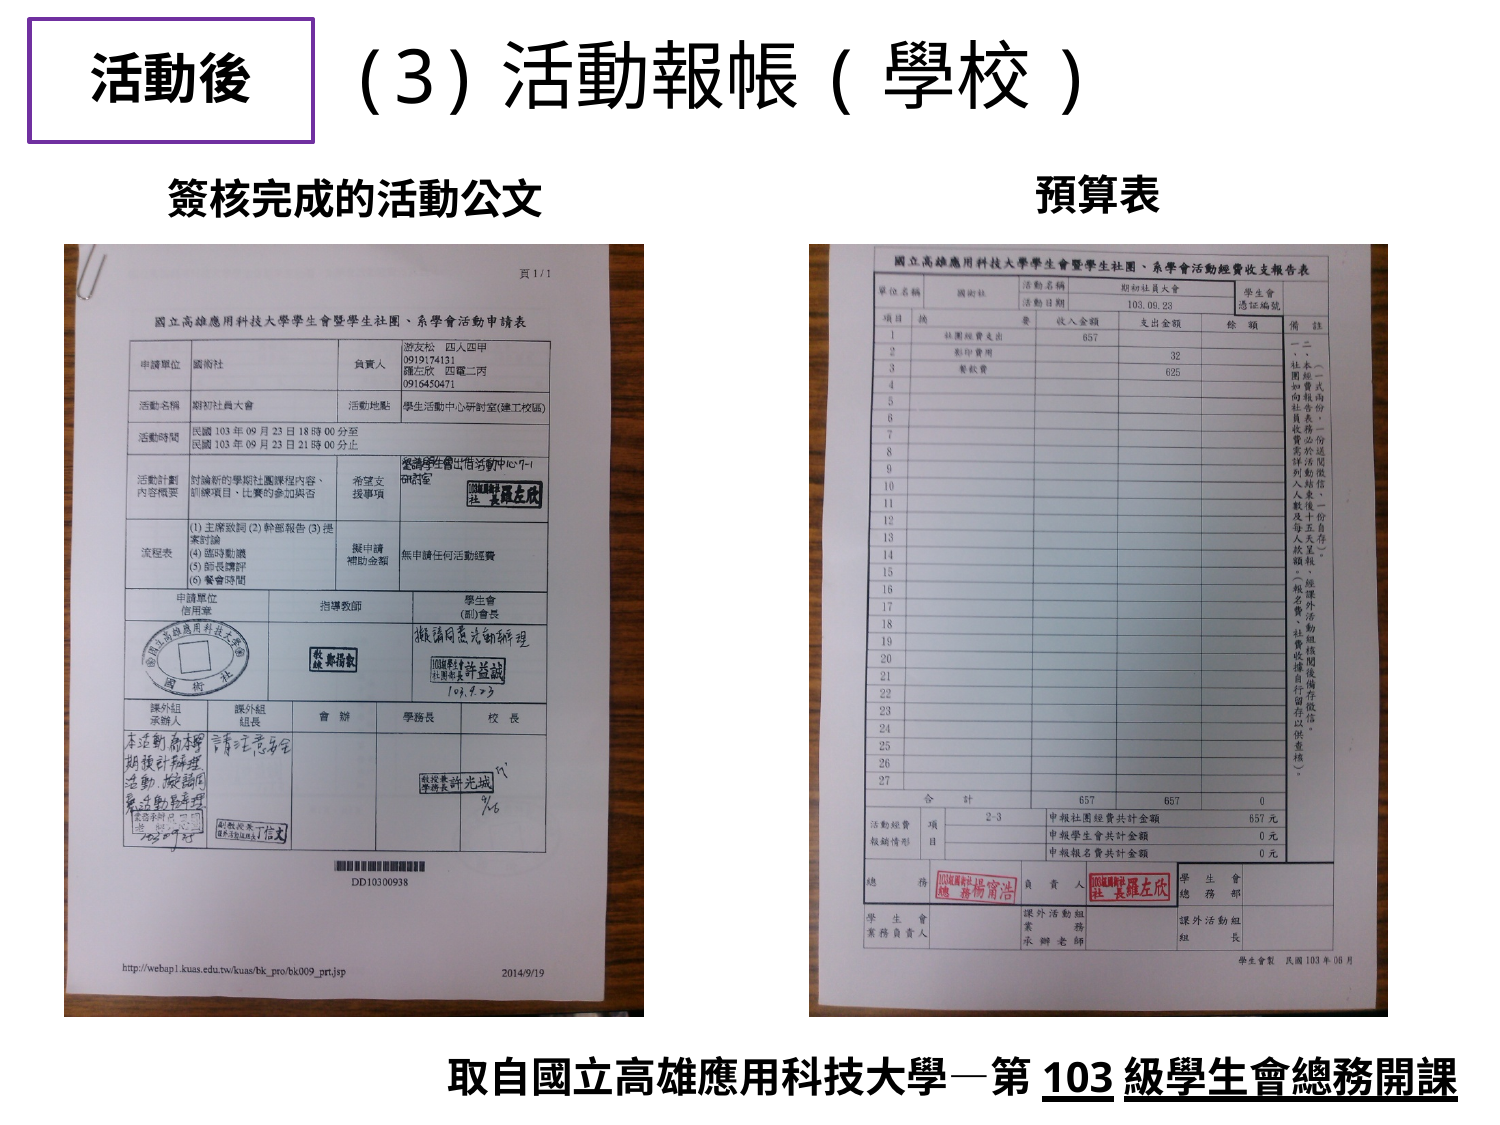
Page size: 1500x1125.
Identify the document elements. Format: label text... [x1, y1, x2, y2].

text_box 簽核完成的活動公文 [132, 151, 579, 243]
picture [64, 244, 644, 1017]
text_box 預算表 [875, 146, 1322, 241]
text_box (3)活動報帳(學校) [332, 21, 1109, 127]
picture [808, 244, 1389, 1017]
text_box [29, 18, 314, 143]
text_box 取自國立高雄應用科技大學—第103級學生會總務開課 [432, 1043, 1496, 1109]
